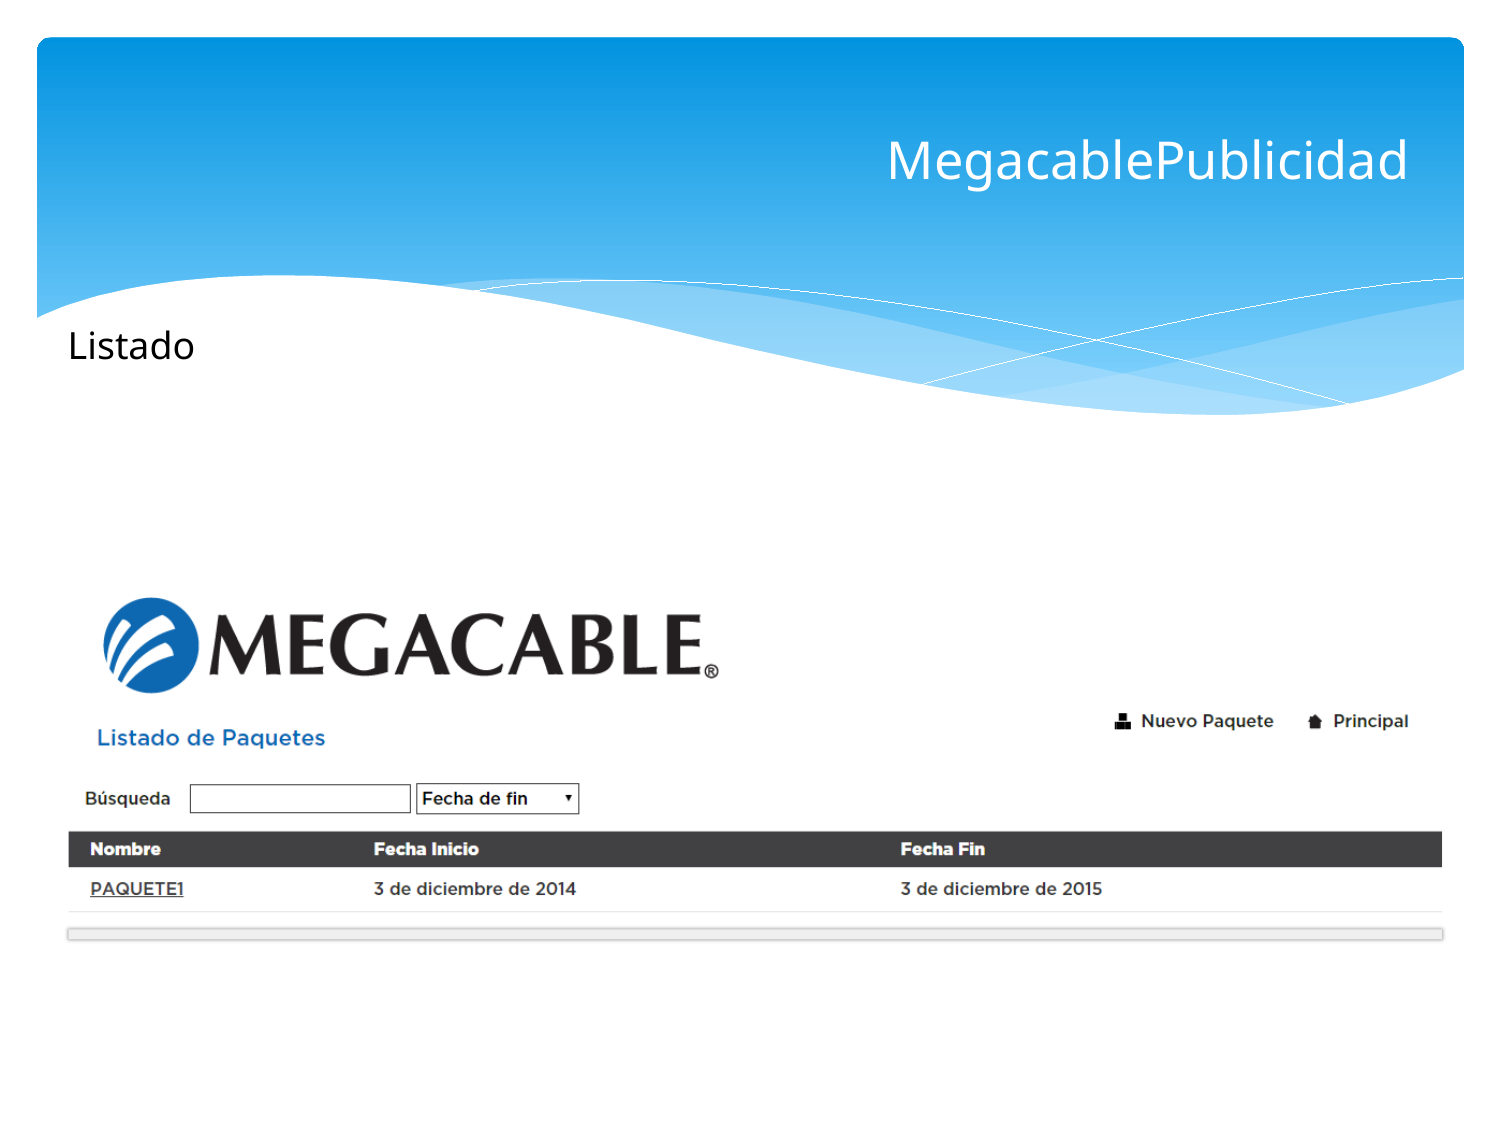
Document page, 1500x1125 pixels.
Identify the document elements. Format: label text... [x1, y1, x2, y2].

picture [0, 597, 1500, 966]
text_box Listado [53, 314, 231, 375]
title MegacablePublicidad [75, 55, 1425, 261]
